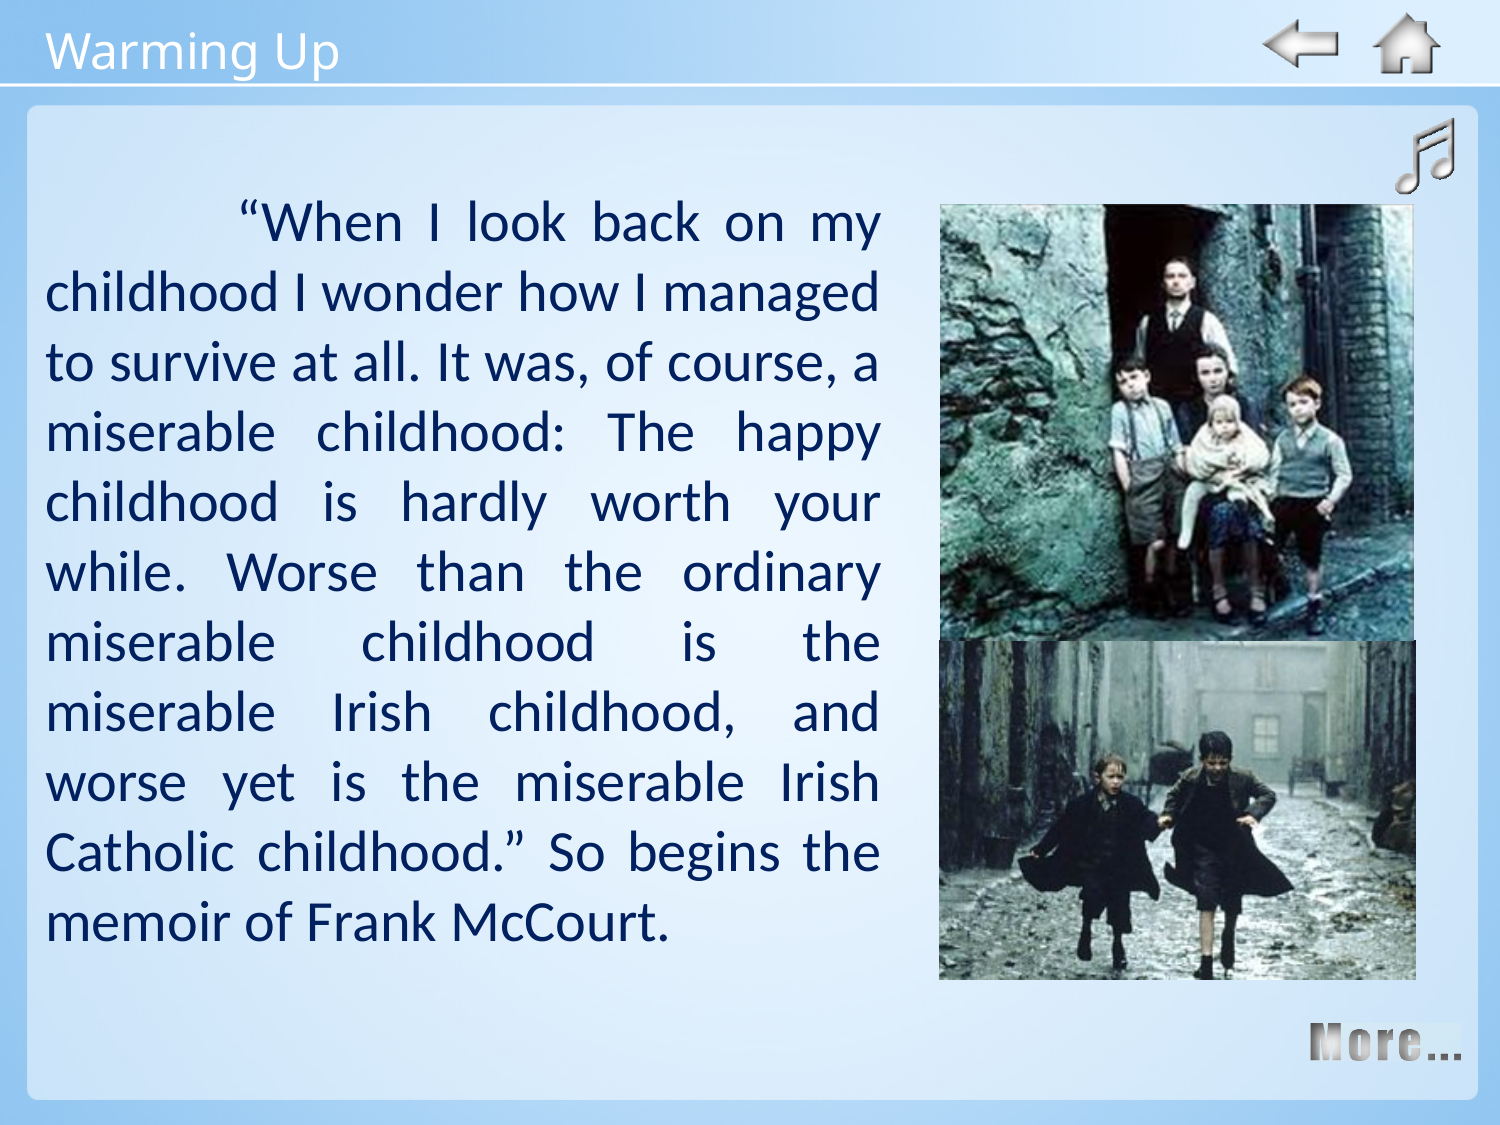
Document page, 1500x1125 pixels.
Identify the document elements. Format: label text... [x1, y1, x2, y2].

list “When I look back on my childhood I wonder how I managed to survive at all. It was, of course, a miserable childhood: The happy childhood is hardly worth your while. Worse than the ordinary miserable childhood is the miserable Irish childhood, and worse yet is the miserable Irish Catholic childhood.” So begins the memoir of Frank McCourt. [30, 175, 898, 1089]
text_box Warming Up [30, 12, 394, 87]
picture [0, 0, 1500, 1125]
